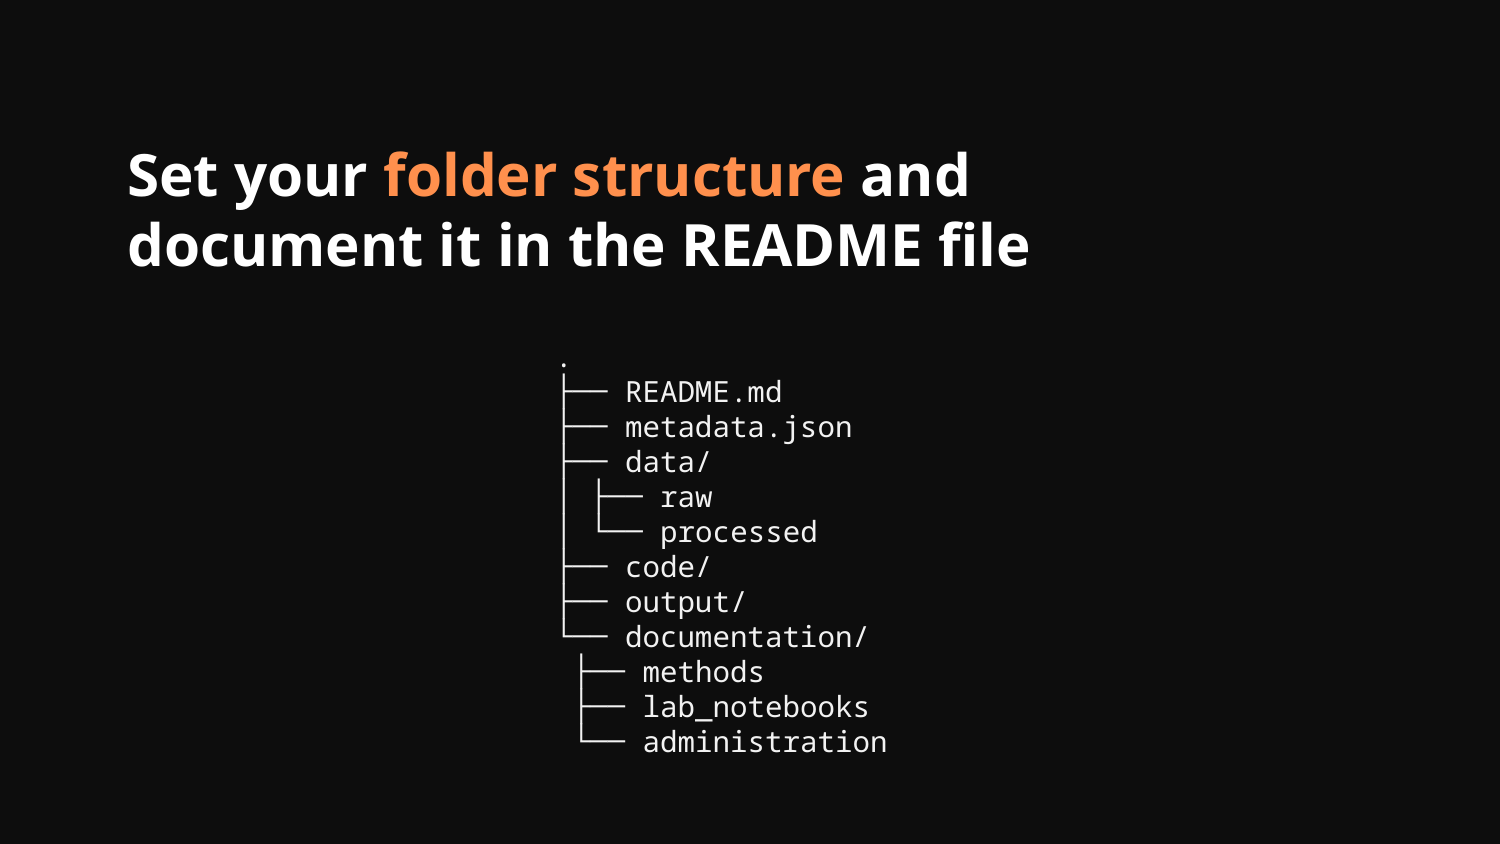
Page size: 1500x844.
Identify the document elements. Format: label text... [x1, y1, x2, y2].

text_box . ├── README.md ├── metadata.json ├── data/ │ ├── raw │ └── processed ├── code/ ├── output/ └── documentation/ ├── methods ├── lab_notebooks └── administration [540, 331, 979, 766]
text_box Set your folder structure and document it in the README file [112, 130, 1219, 281]
